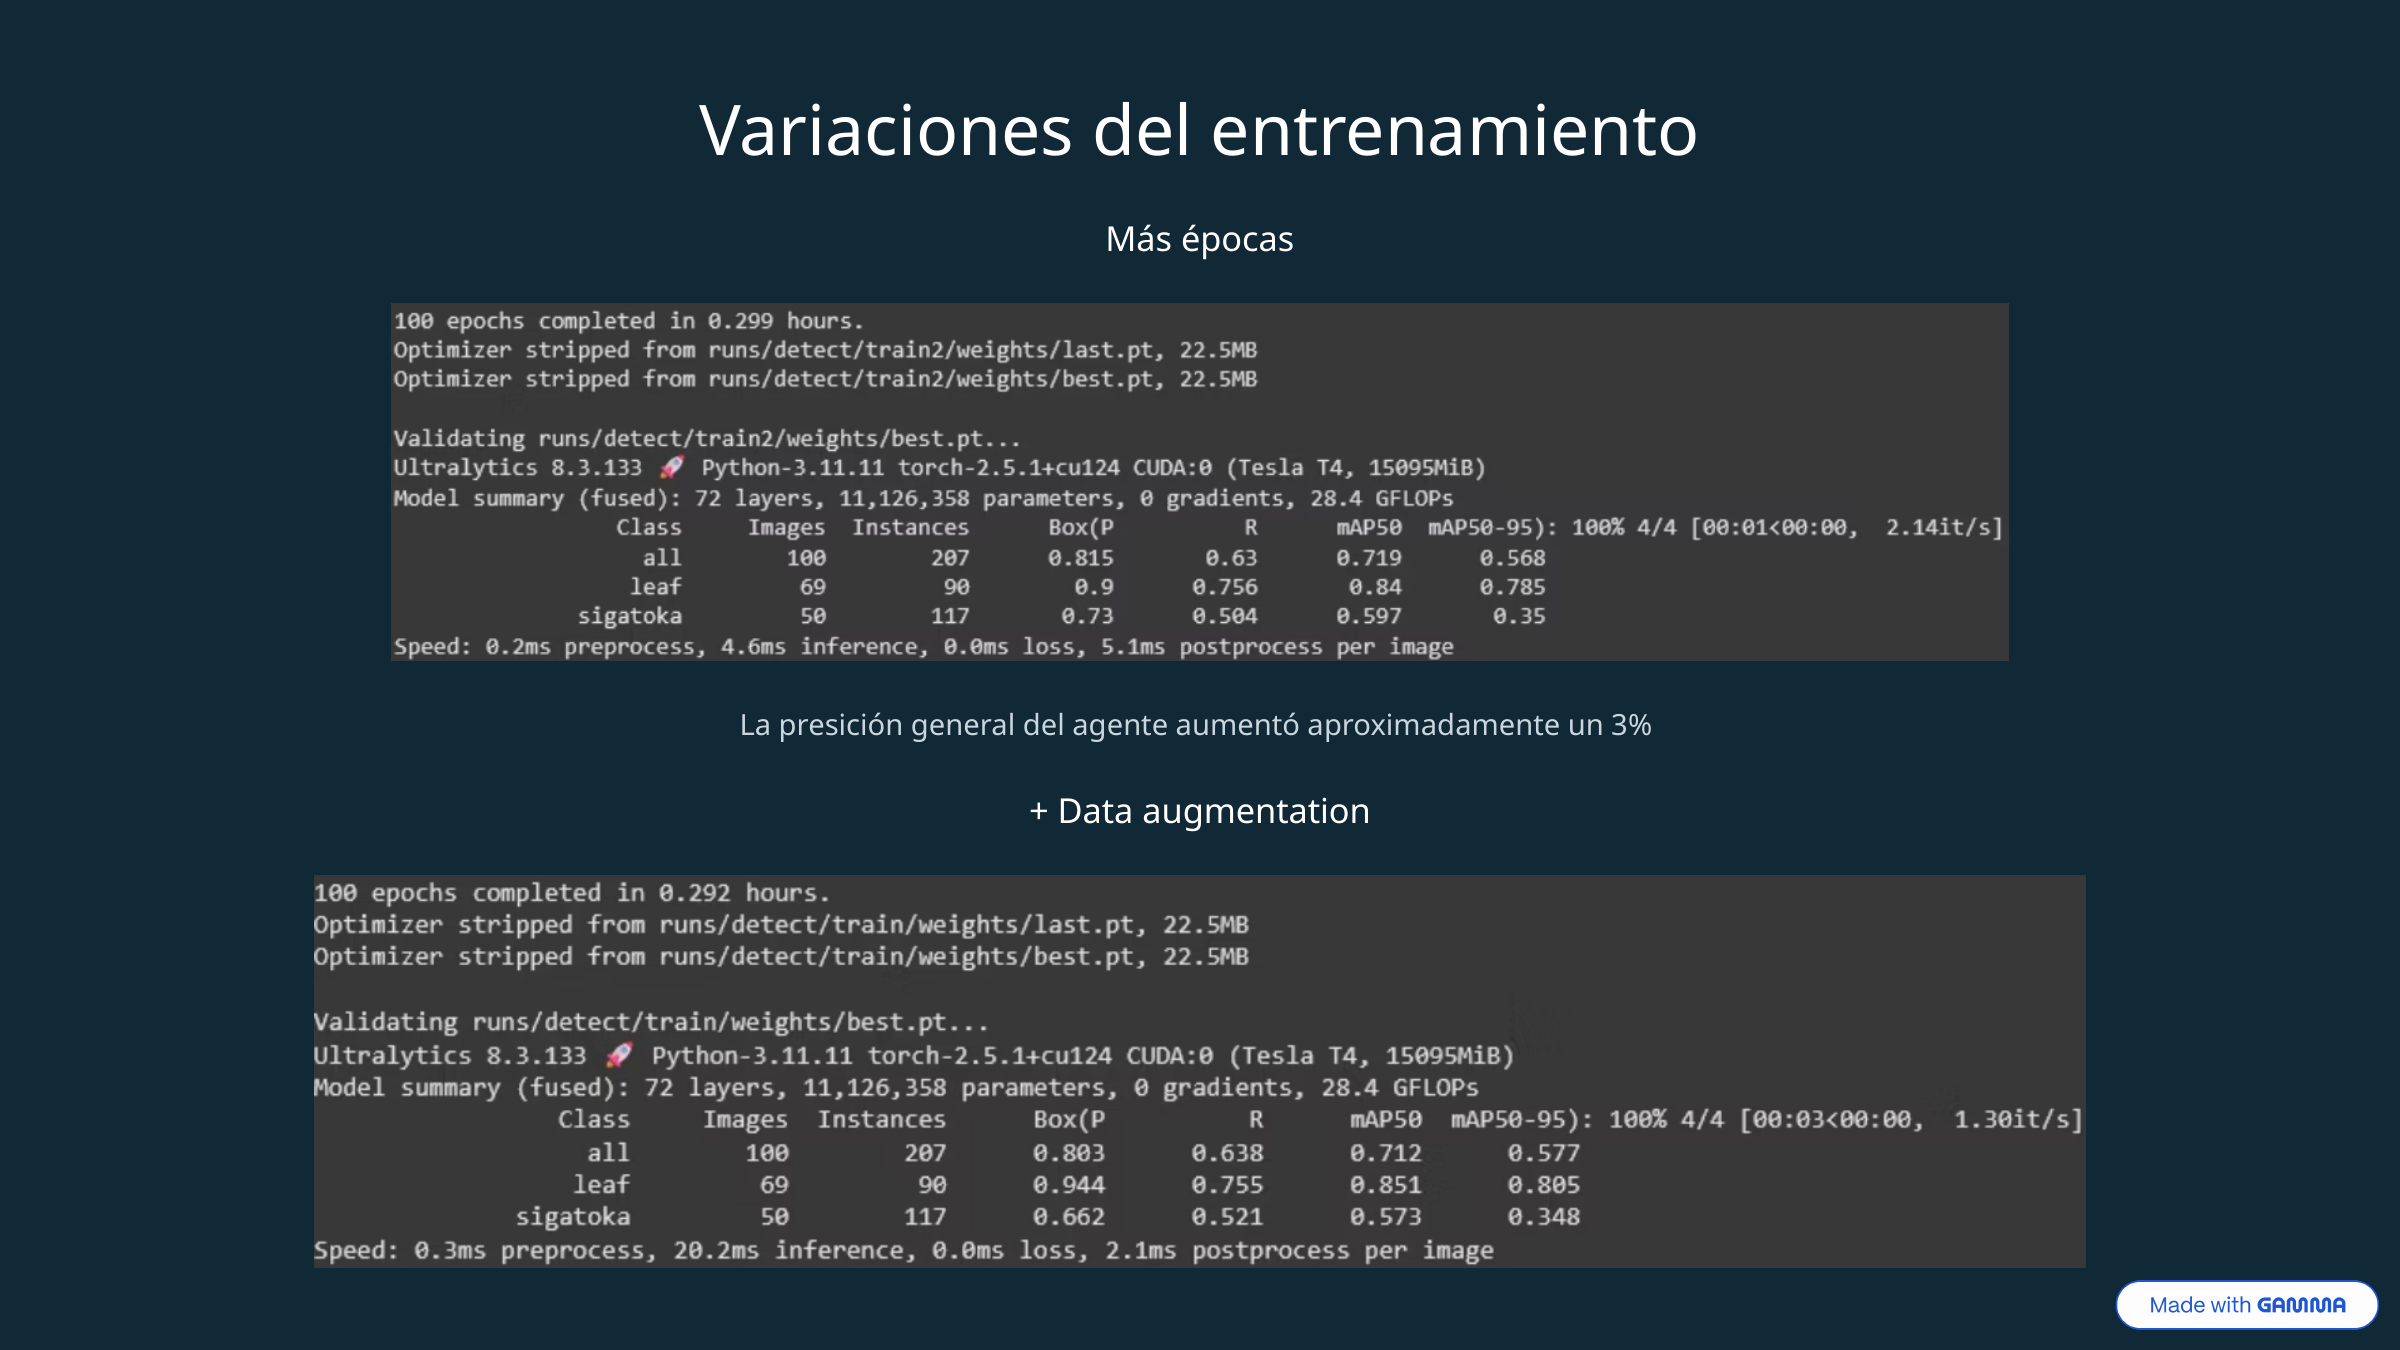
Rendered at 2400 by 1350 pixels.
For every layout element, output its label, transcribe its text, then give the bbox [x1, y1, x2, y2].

picture [2106, 1271, 2389, 1339]
text_box Variaciones del entrenamiento [559, 82, 1841, 171]
text_box La presición general del agente aumentó aproximadamente un 3% [104, 694, 2296, 742]
text_box + Data augmentation [976, 786, 1424, 831]
text_box Más épocas [1024, 214, 1376, 259]
picture [391, 303, 2009, 661]
picture [314, 875, 2086, 1268]
